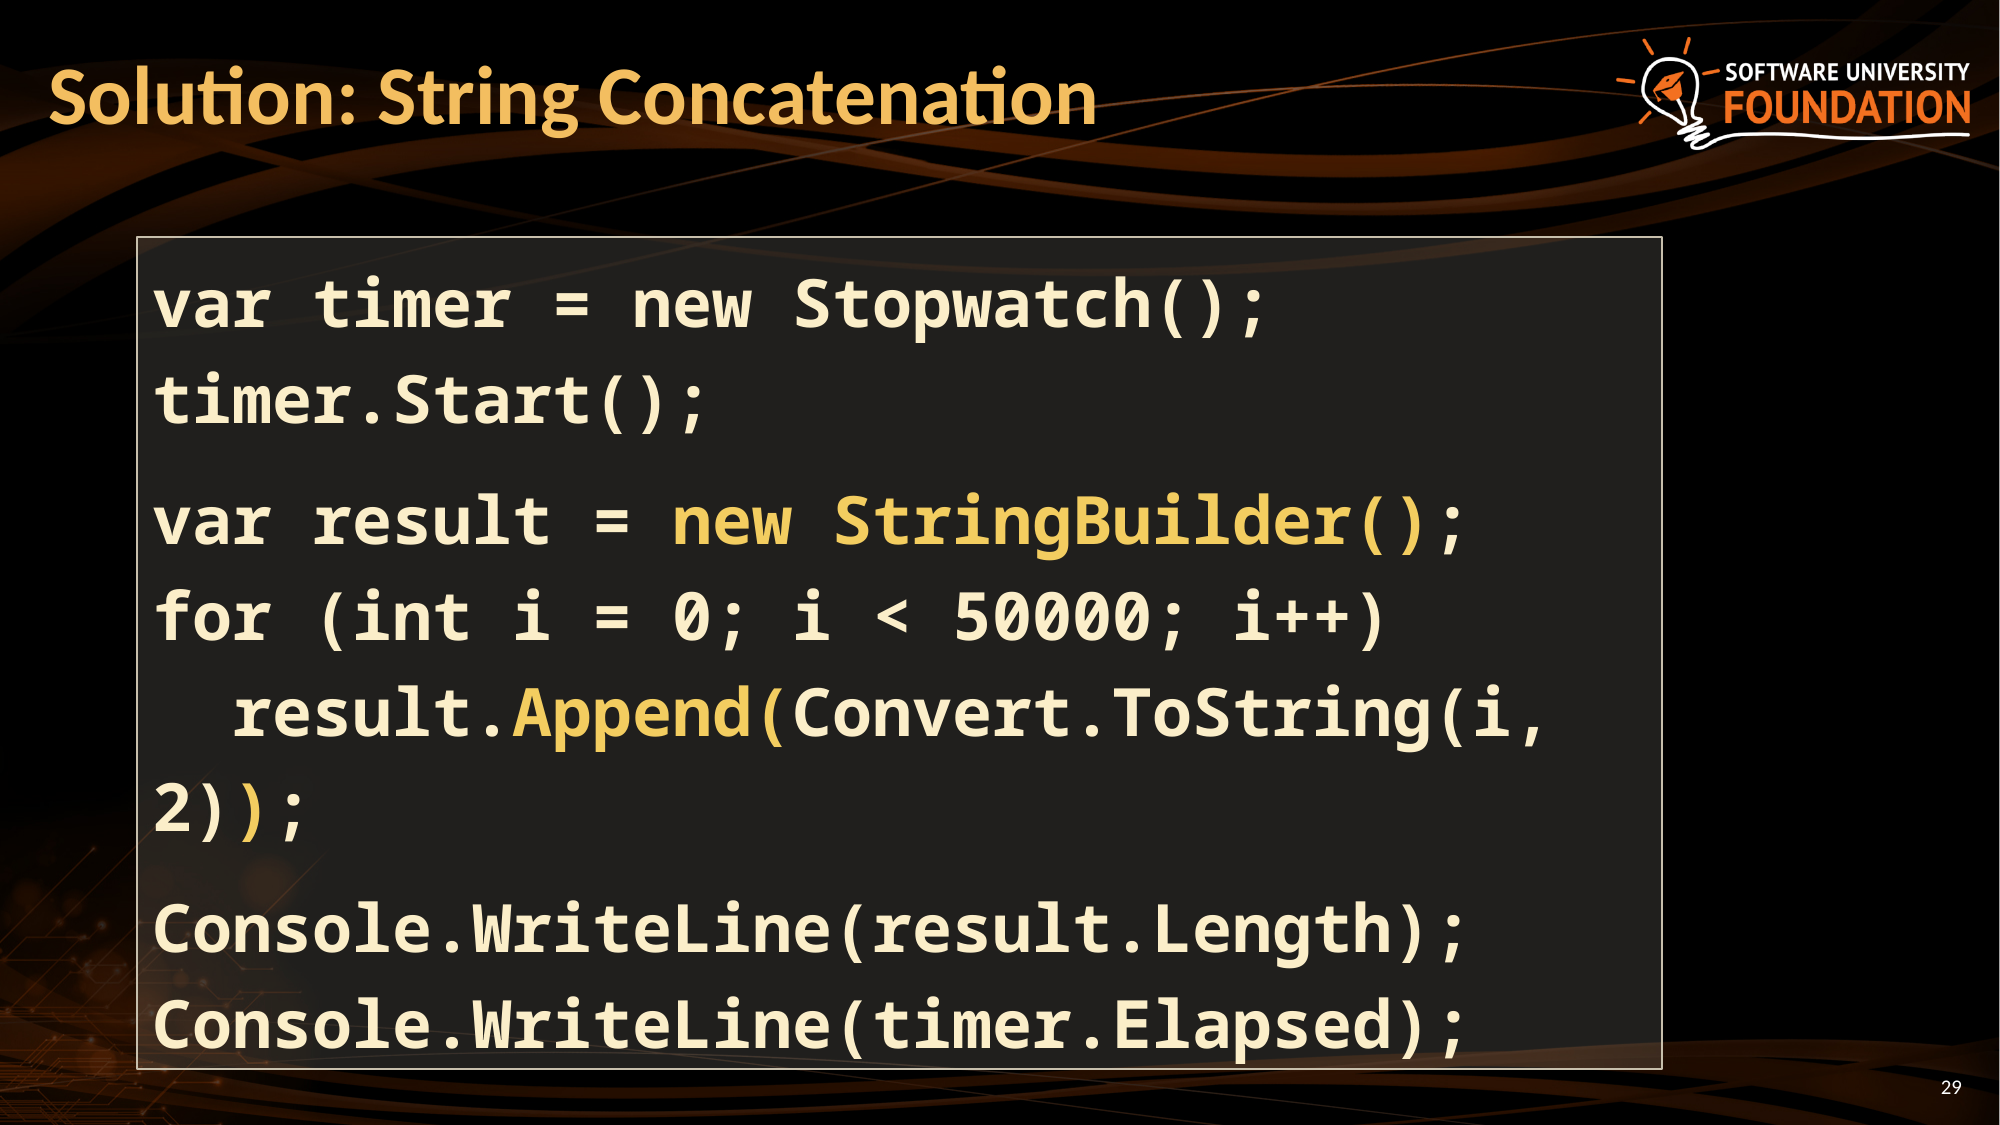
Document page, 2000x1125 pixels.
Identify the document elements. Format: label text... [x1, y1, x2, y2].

picture [0, 0, 2000, 1125]
title Solution: String Concatenation [30, 6, 1602, 189]
slide_number 29 [1897, 1070, 1968, 1103]
text_box var timer = new Stopwatch(); timer.Start(); var result = new StringBuilder(); for (int i = 0; i < 50000; i++) result.Append(Convert.ToString(i, 2)); Console.WriteLine(result.Length); Console.WriteLine(timer.Elapsed); [137, 237, 1663, 1070]
